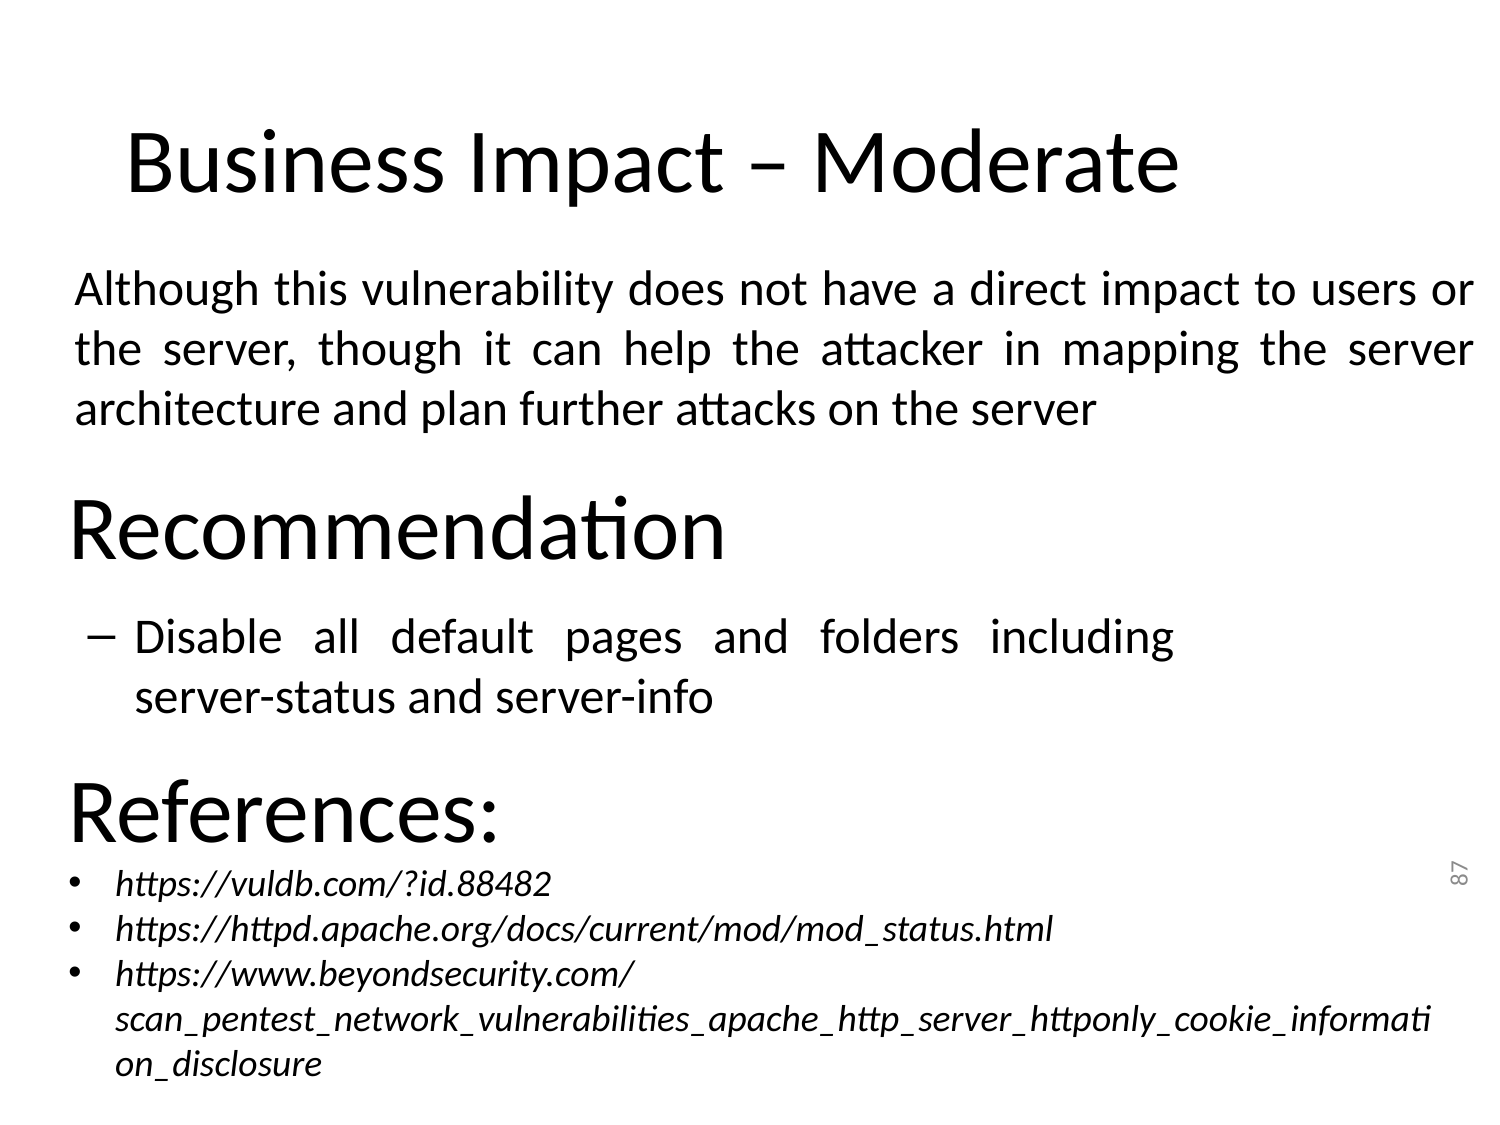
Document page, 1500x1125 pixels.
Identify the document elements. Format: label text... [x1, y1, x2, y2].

text_box References: [53, 704, 1348, 851]
text_box Although this vulnerability does not have a direct impact to users or the server, though it can help the attacker in mapping the server architecture and plan further attacks on the server [67, 248, 1483, 503]
list Disable all default pages and folders including server-status and server-info [0, 595, 1190, 853]
title Business Impact – Moderate [0, 78, 1309, 234]
text_box https://vuldb.com/?id.88482 https://httpd.apache.org/docs/current/mod/mod_status.html https://www.beyondsecurity.com/scan_pentest_network_vulnerabilities_apache_http_server_httponly_cookie_information_disclosure [53, 851, 1451, 1092]
text_box Recommendation [53, 420, 1348, 639]
slide_number 87 [1429, 846, 1486, 1062]
